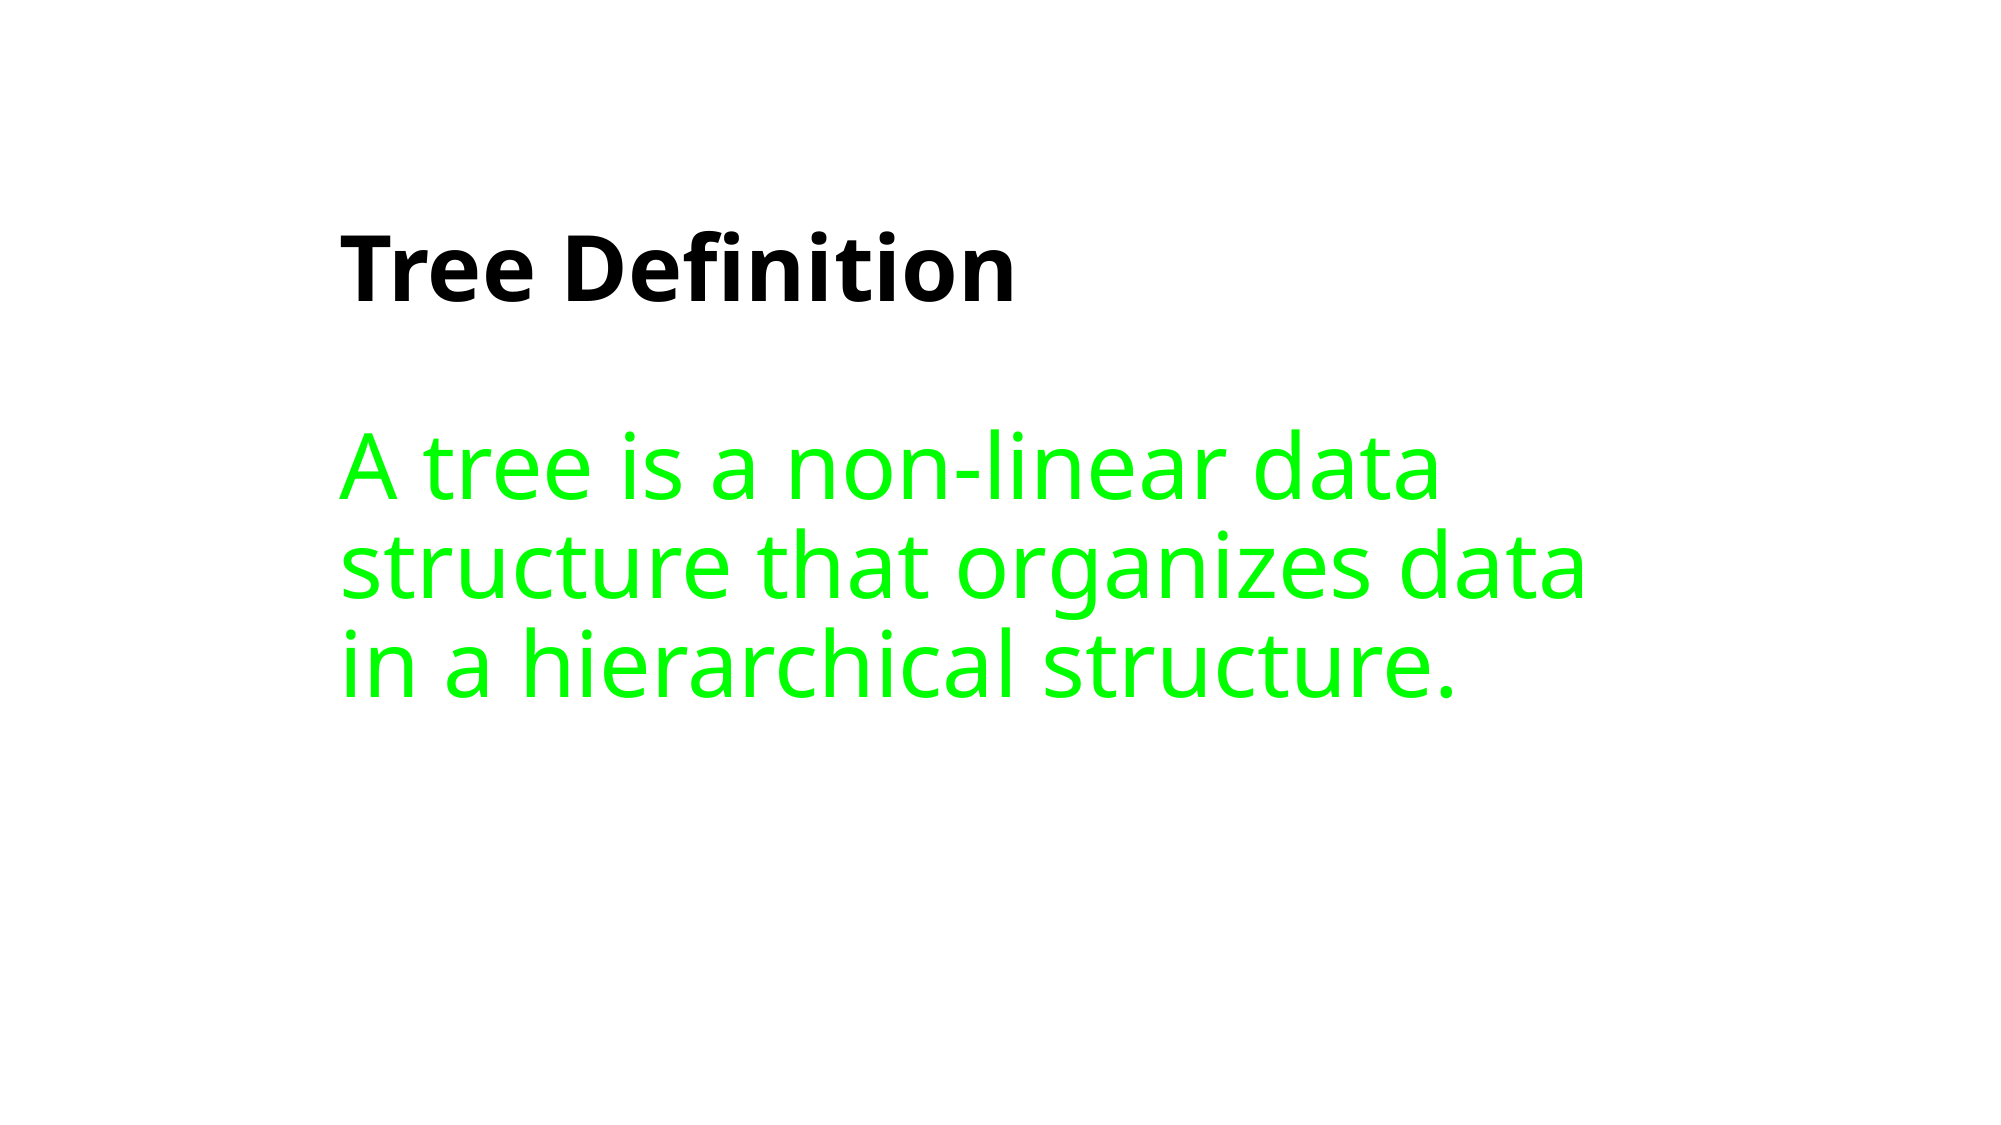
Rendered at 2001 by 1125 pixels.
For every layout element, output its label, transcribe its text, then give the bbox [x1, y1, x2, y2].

title Tree Definition A tree is a non-linear data structure that organizes data in a hierarchical structure. [324, 44, 1675, 1005]
